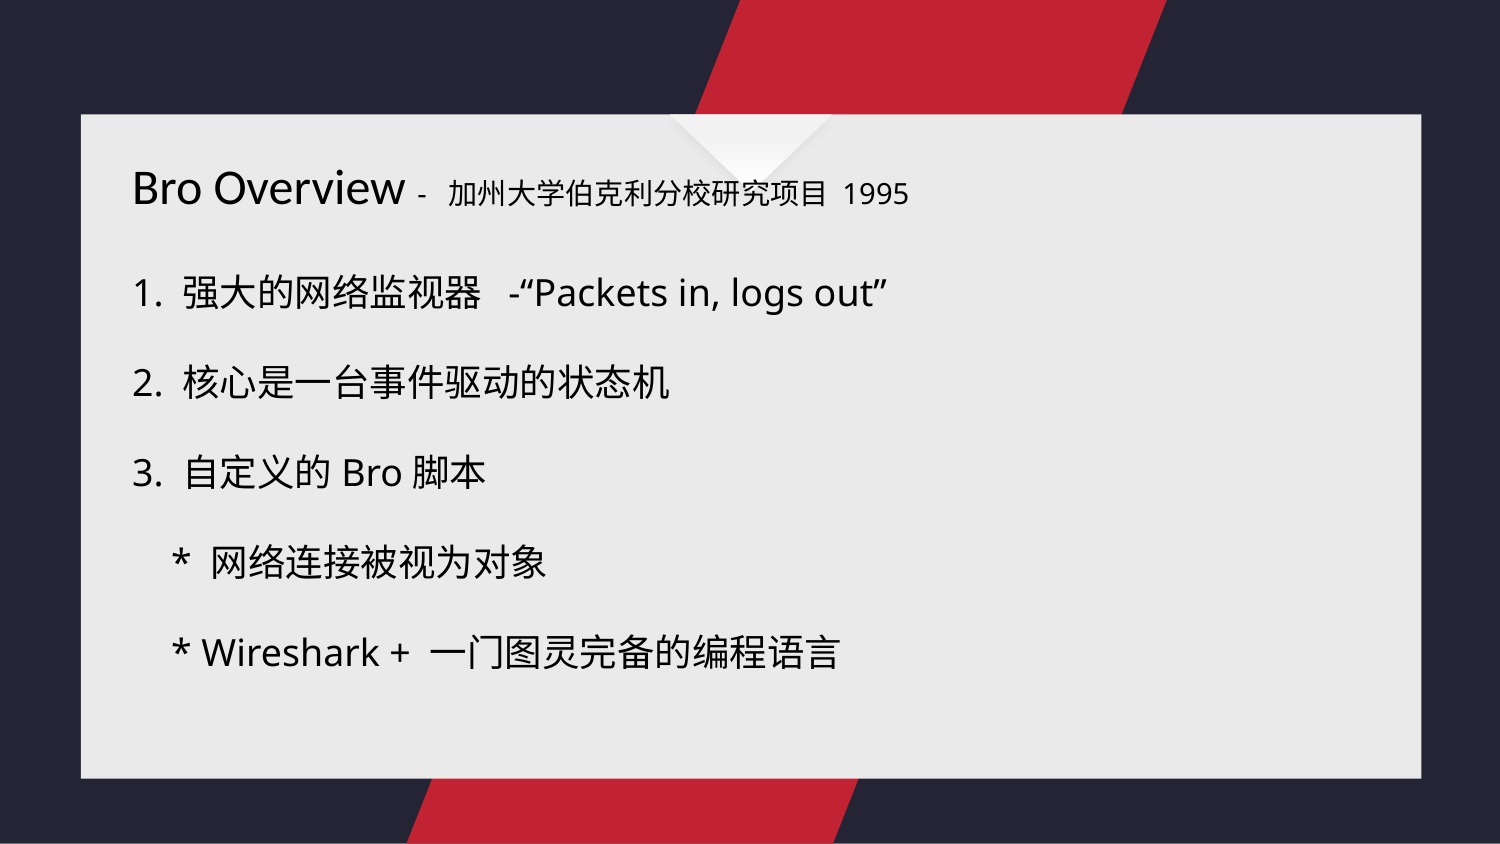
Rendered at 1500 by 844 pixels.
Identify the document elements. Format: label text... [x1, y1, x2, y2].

text_box 1. 强大的网络监视器 -“Packets in, logs out” 2. 核心是一台事件驱动的状态机 3. 自定义的Bro脚本 * 网络连接被视为对象 * Wireshark + 一门图灵完备的编程语言 [117, 261, 1288, 708]
text_box Bro Overview - 加州大学伯克利分校研究项目 1995 [117, 146, 1348, 235]
